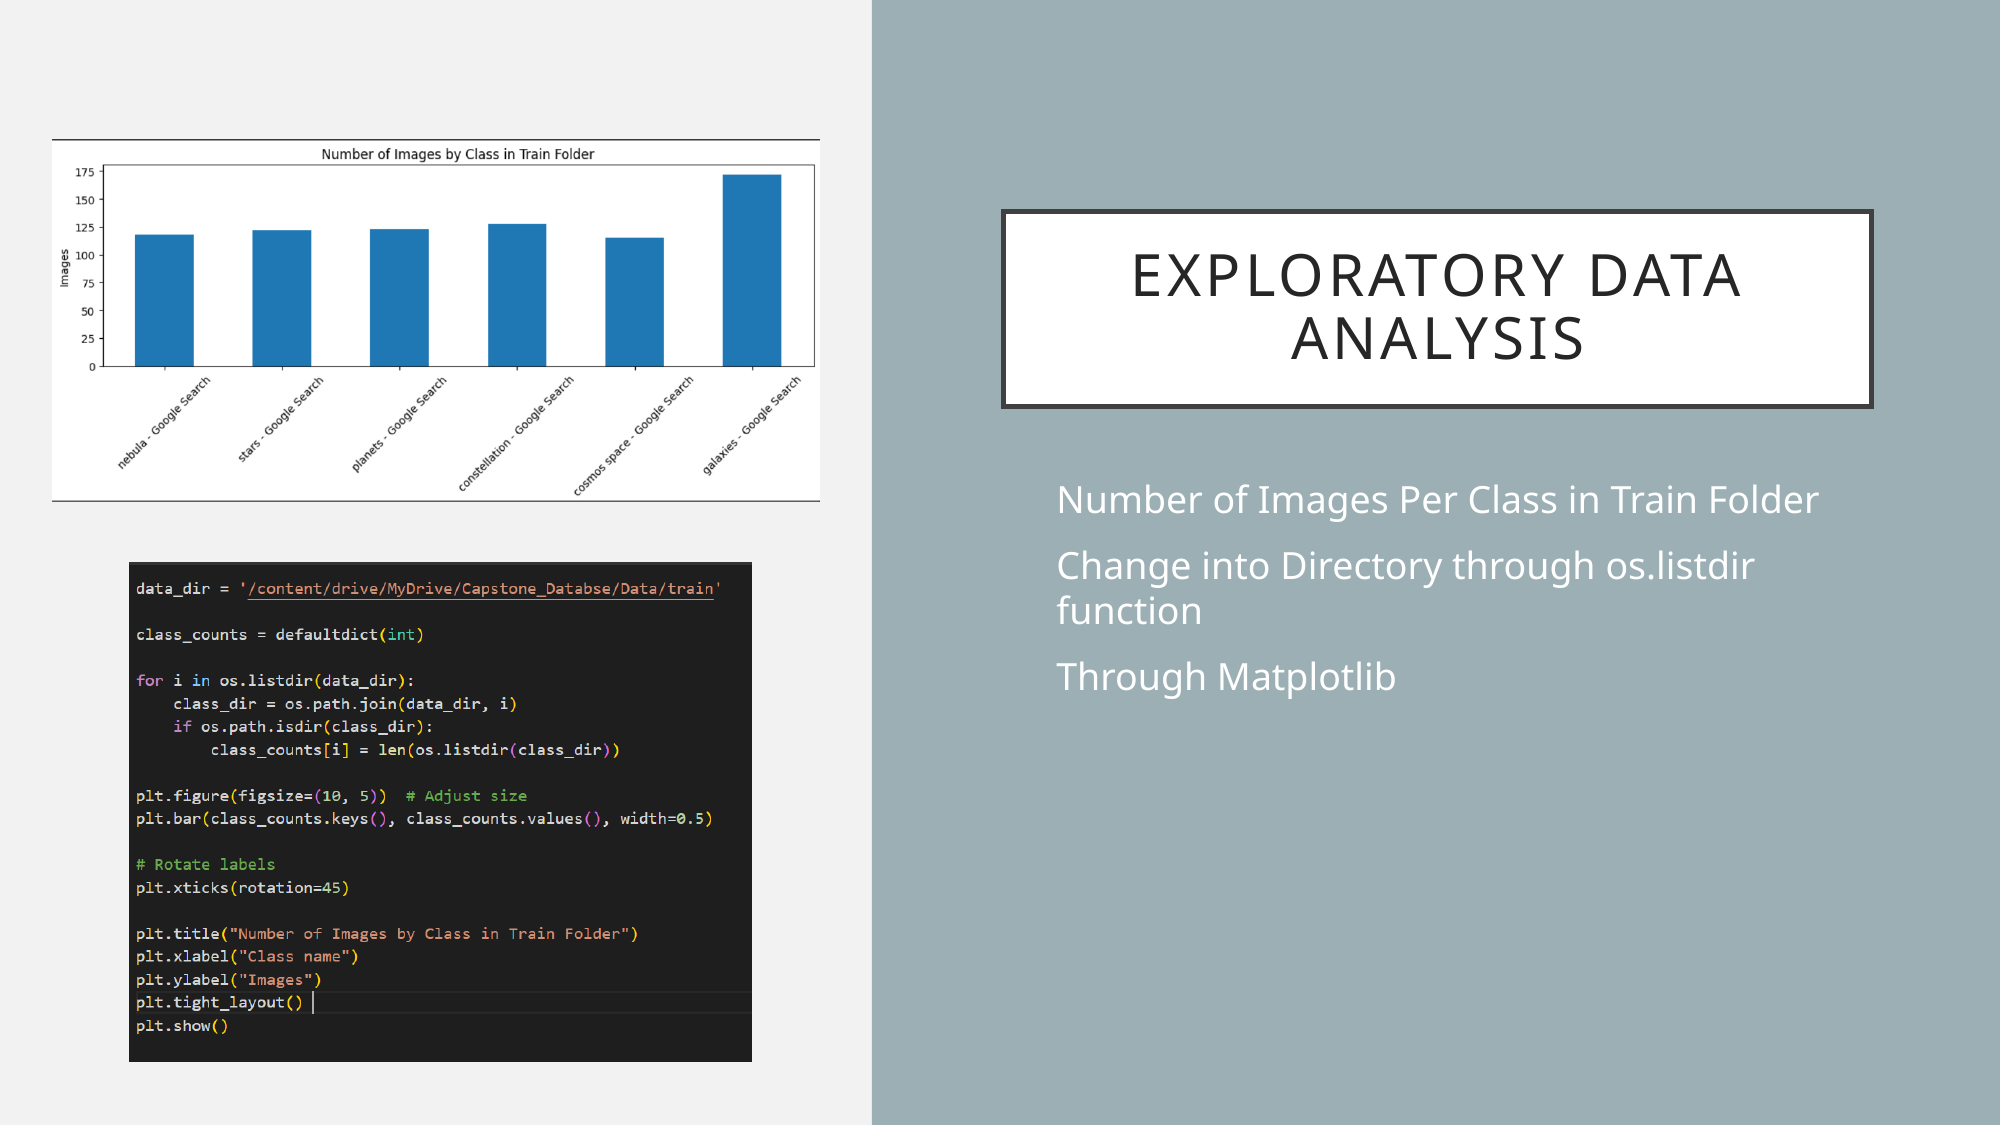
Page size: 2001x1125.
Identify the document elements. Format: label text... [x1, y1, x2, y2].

title Exploratory Data Analysis [1001, 209, 1874, 409]
picture [52, 139, 820, 502]
list Number of Images Per Class in Train Folder Change into Directory through os.listdir function Through Matplotlib [1003, 468, 1871, 969]
text_box [871, 0, 2000, 1125]
picture [129, 562, 752, 1062]
